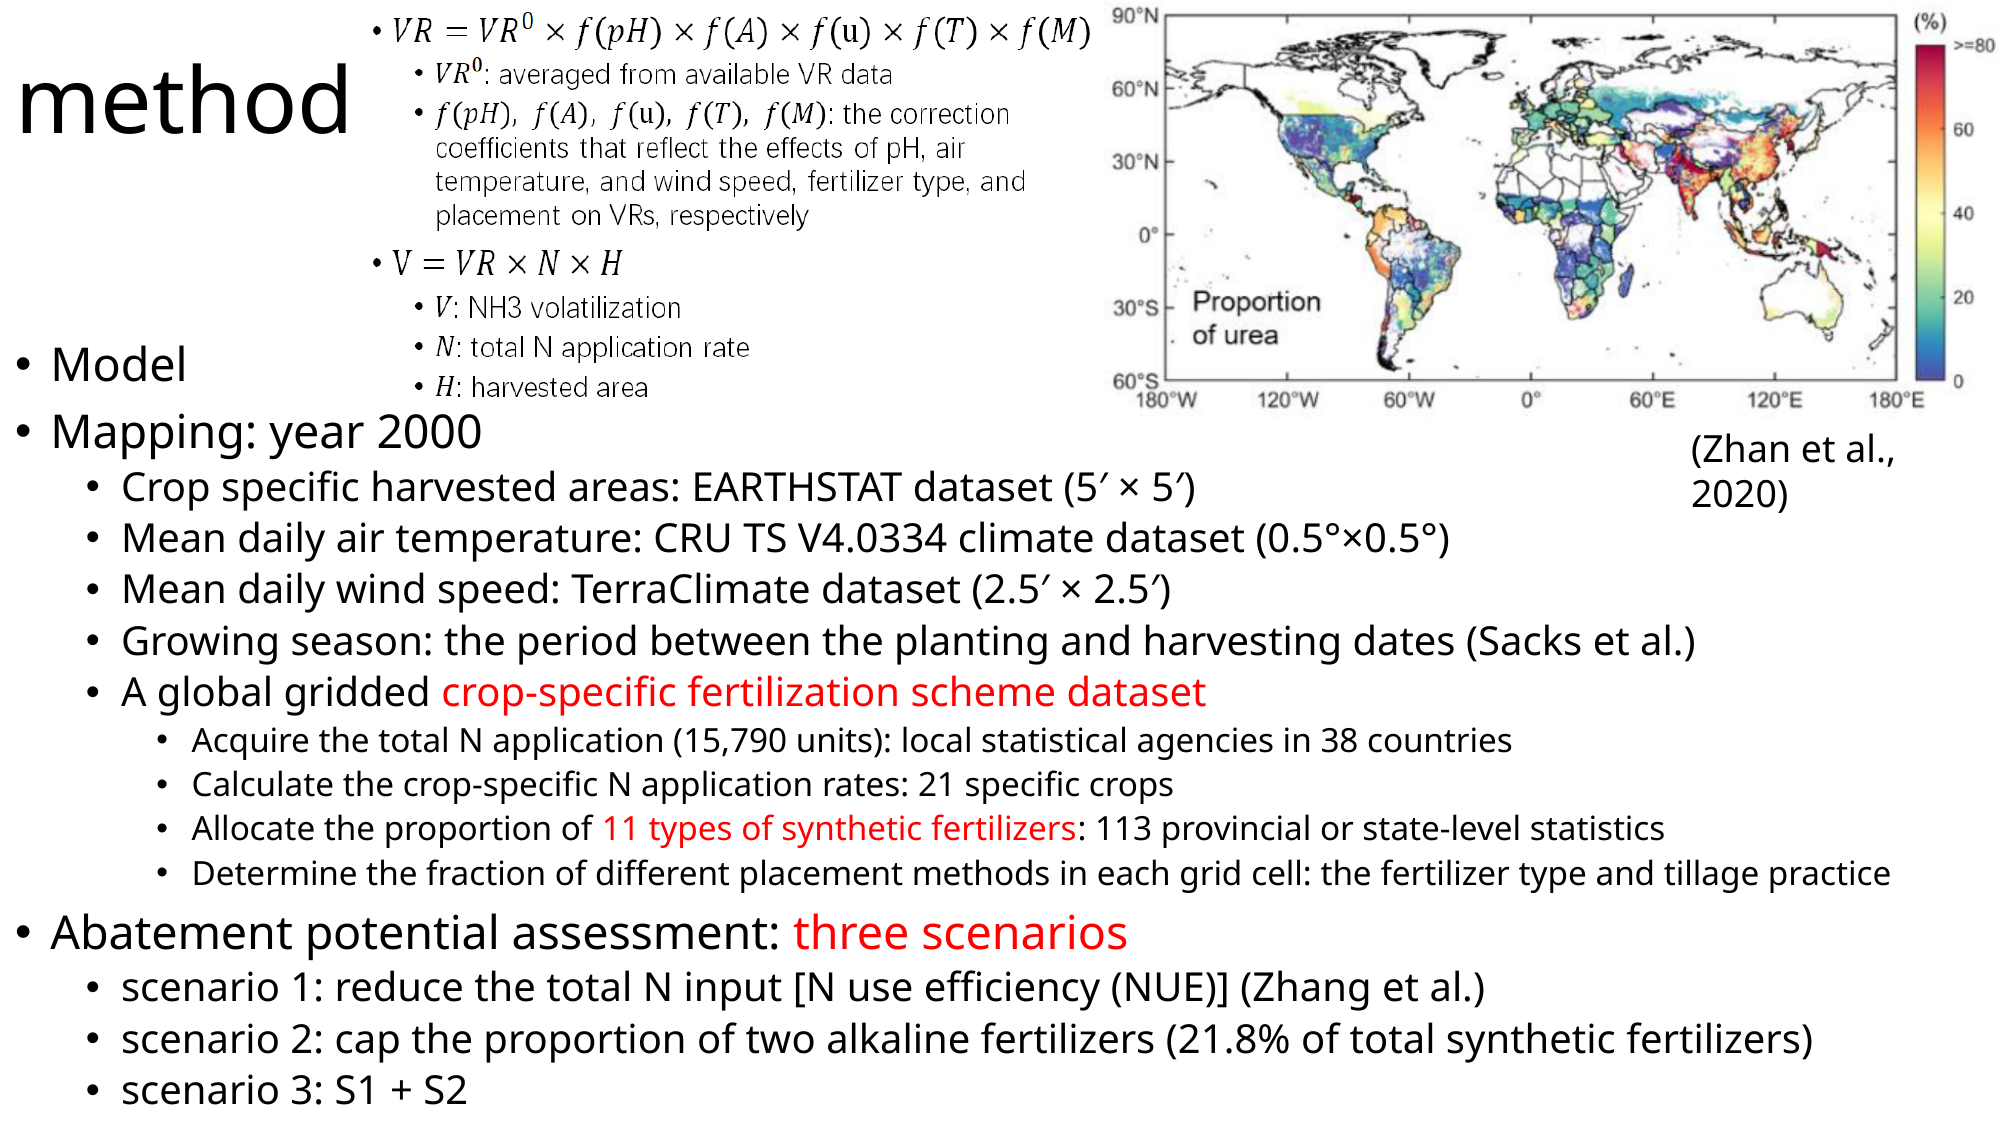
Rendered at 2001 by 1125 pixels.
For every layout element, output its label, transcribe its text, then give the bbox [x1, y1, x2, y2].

list Model Mapping: year 2000 Crop specific harvested areas: EARTHSTAT dataset (5′ × 5′) Mean daily air temperature: CRU TS V4.0334 climate dataset (0.5°×0.5°) Mean daily wind speed: TerraClimate dataset (2.5′ × 2.5′) Growing season: the period between the planting and harvesting dates (Sacks et al.) A global gridded crop-specific fertilization scheme dataset Acquire the total N application (15,790 units): local statistical agencies in 38 countries Calculate the crop-specific N application rates: 21 specific crops Allocate the proportion of 11 types of synthetic fertilizers: 113 provincial or state-level statistics Determine the fraction of different placement methods in each grid cell: the fertilizer type and tillage practice Abatement potential assessment: three scenarios scenario 1: reduce the total N input [N use efficiency (NUE)] (Zhang et al.) scenario 2: cap the proportion of two alkaline fertilizers (21.8% of total synthetic fertilizers) scenario 3: S1 + S2 [0, 333, 2000, 1125]
title methods [0, 0, 352, 213]
text_box (Zhan et al., 2020) [1675, 418, 2000, 523]
picture [352, 0, 2000, 418]
